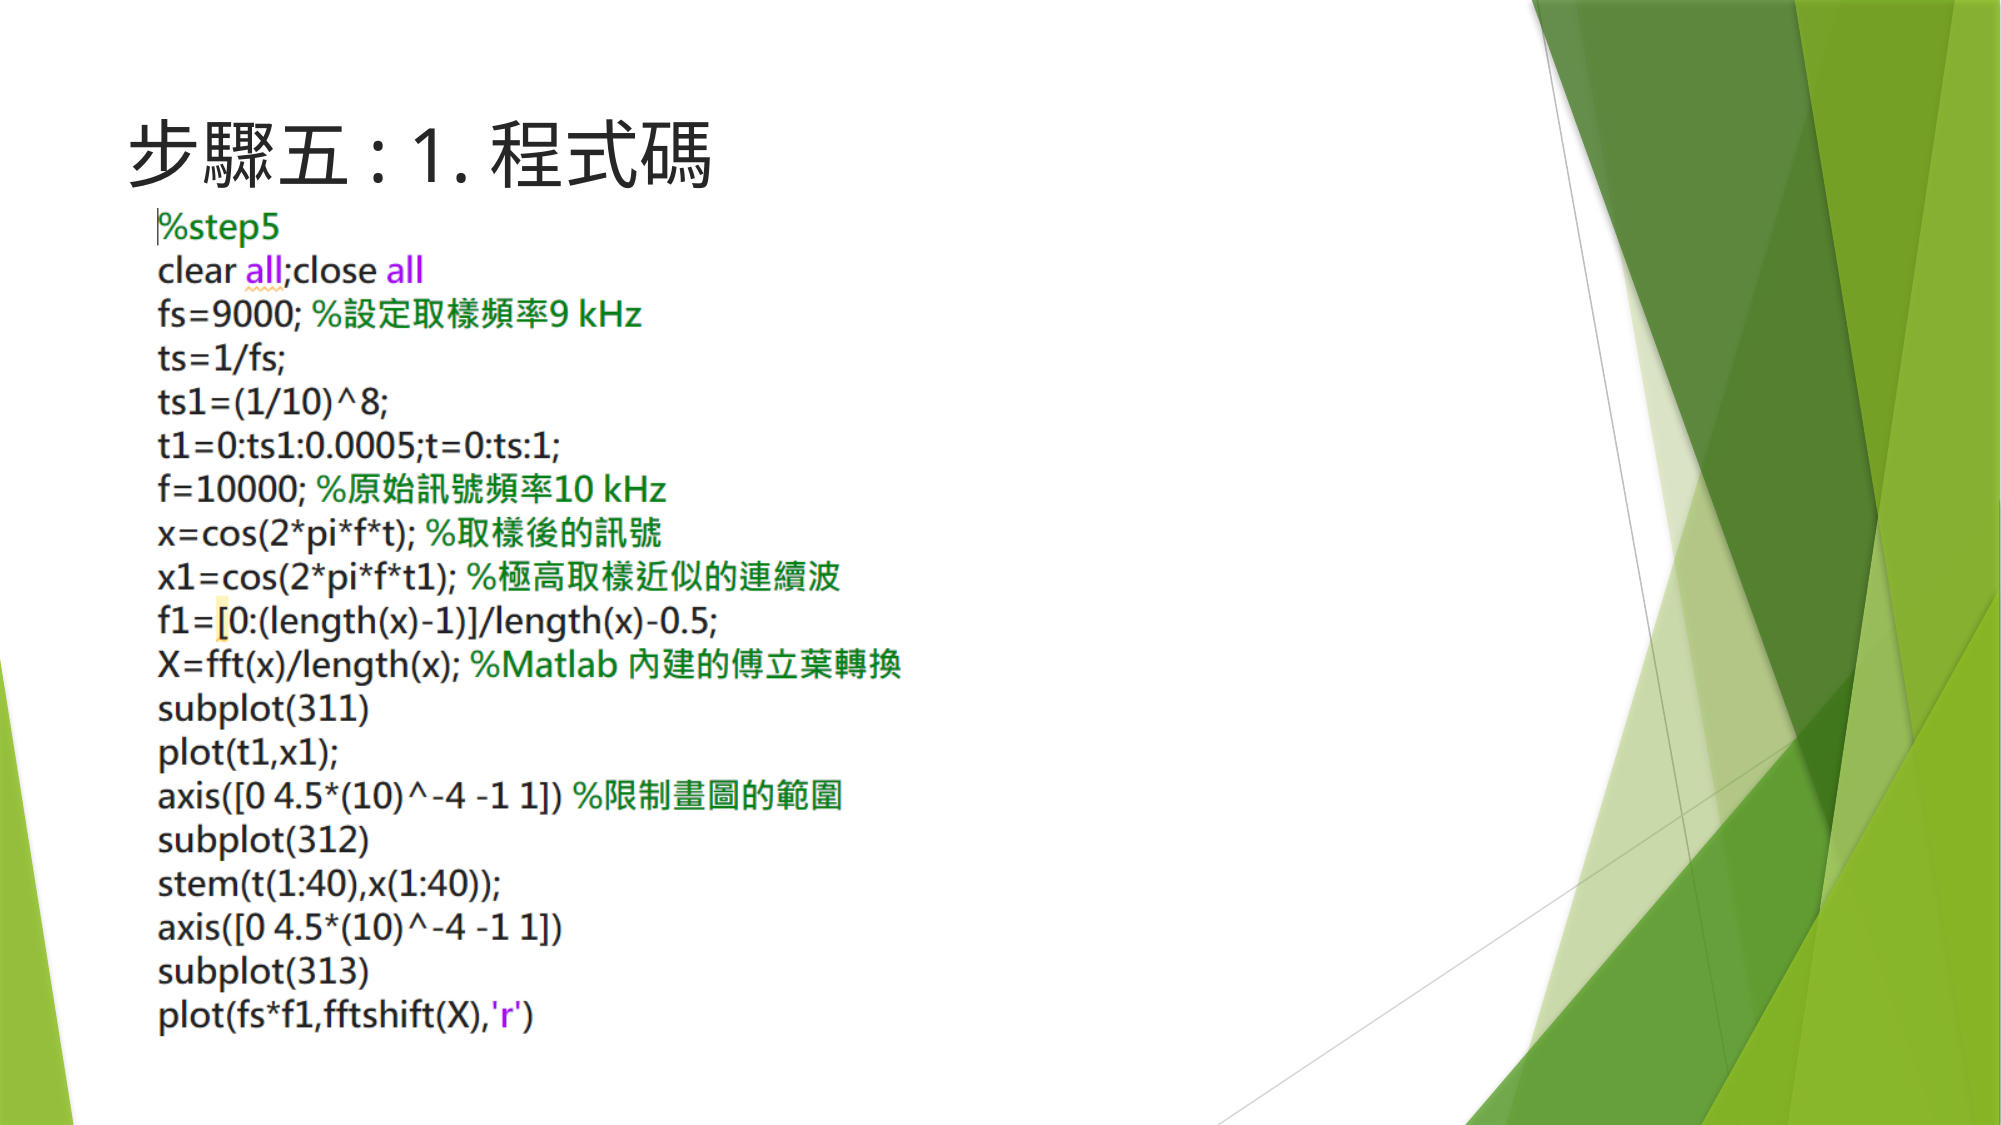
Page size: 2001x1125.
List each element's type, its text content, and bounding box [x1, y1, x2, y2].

picture [145, 207, 942, 1051]
title 步驟五: 1.程式碼 [111, 99, 1522, 317]
